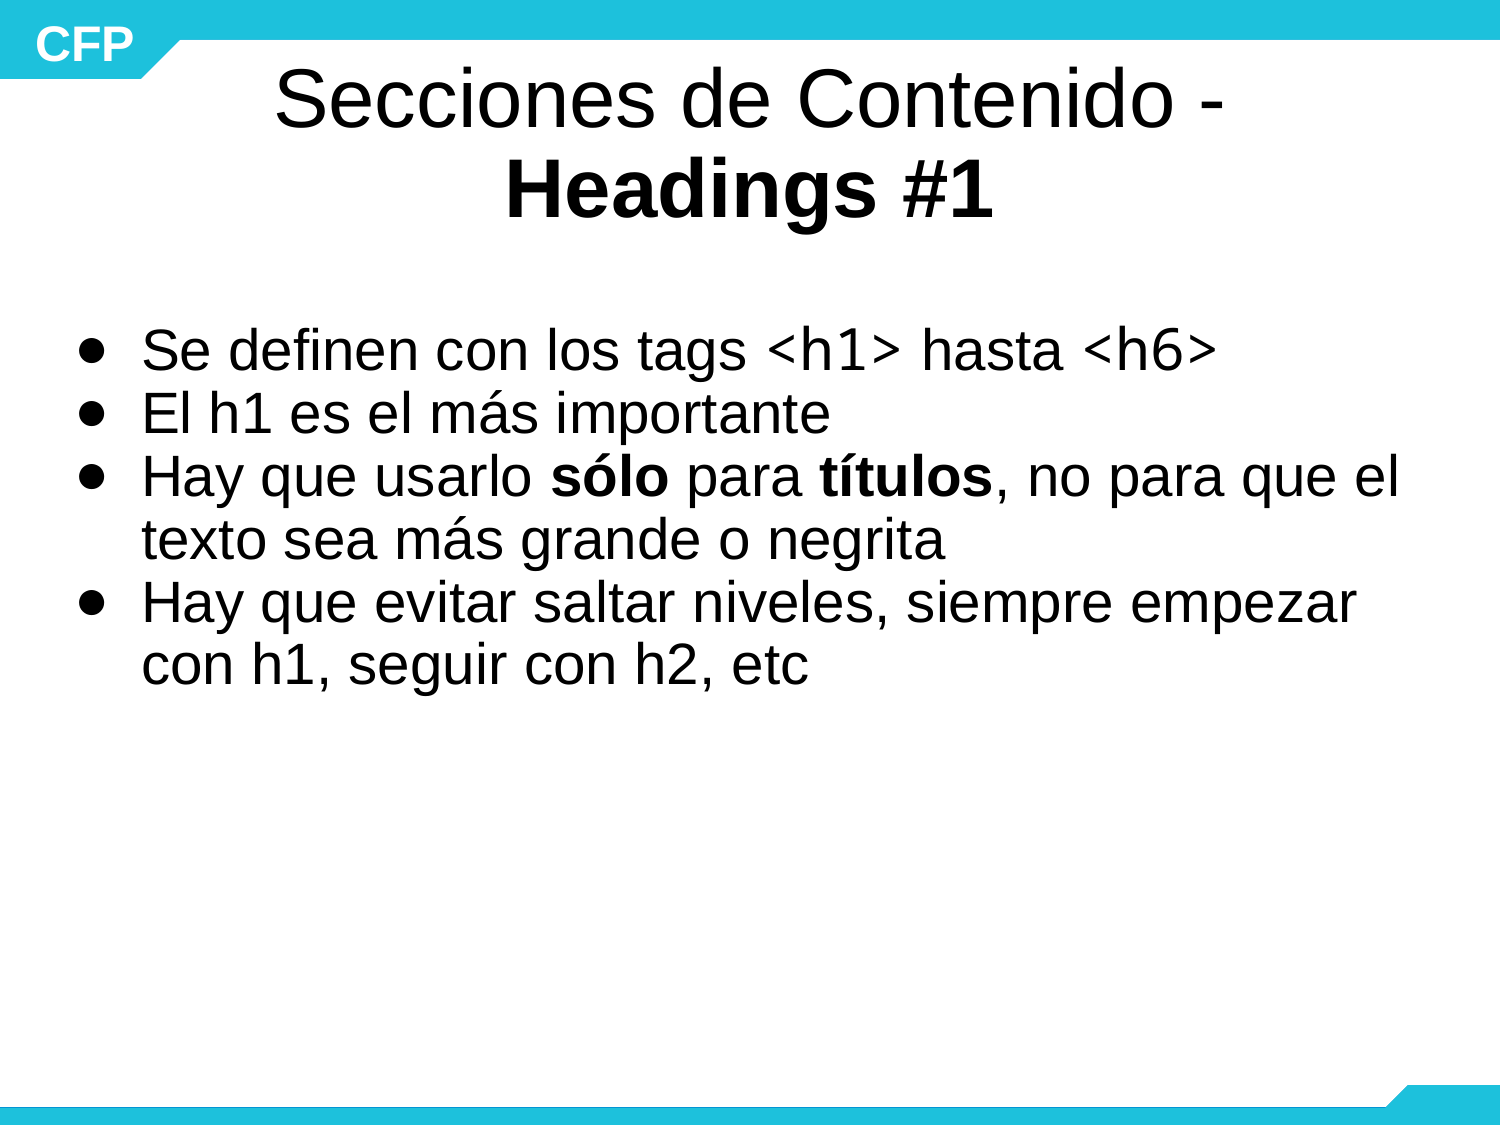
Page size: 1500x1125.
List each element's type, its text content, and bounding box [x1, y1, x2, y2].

title Secciones de Contenido - Headings #1 [103, 45, 1397, 246]
list Se definen con los tags <h1> hasta <h6> El h1 es el más importante Hay que usarlo sólo para títulos, no para que el texto sea más grande o negrita Hay que evitar saltar niveles, siempre empezar con h1, seguir con h2, etc [51, 312, 1449, 813]
